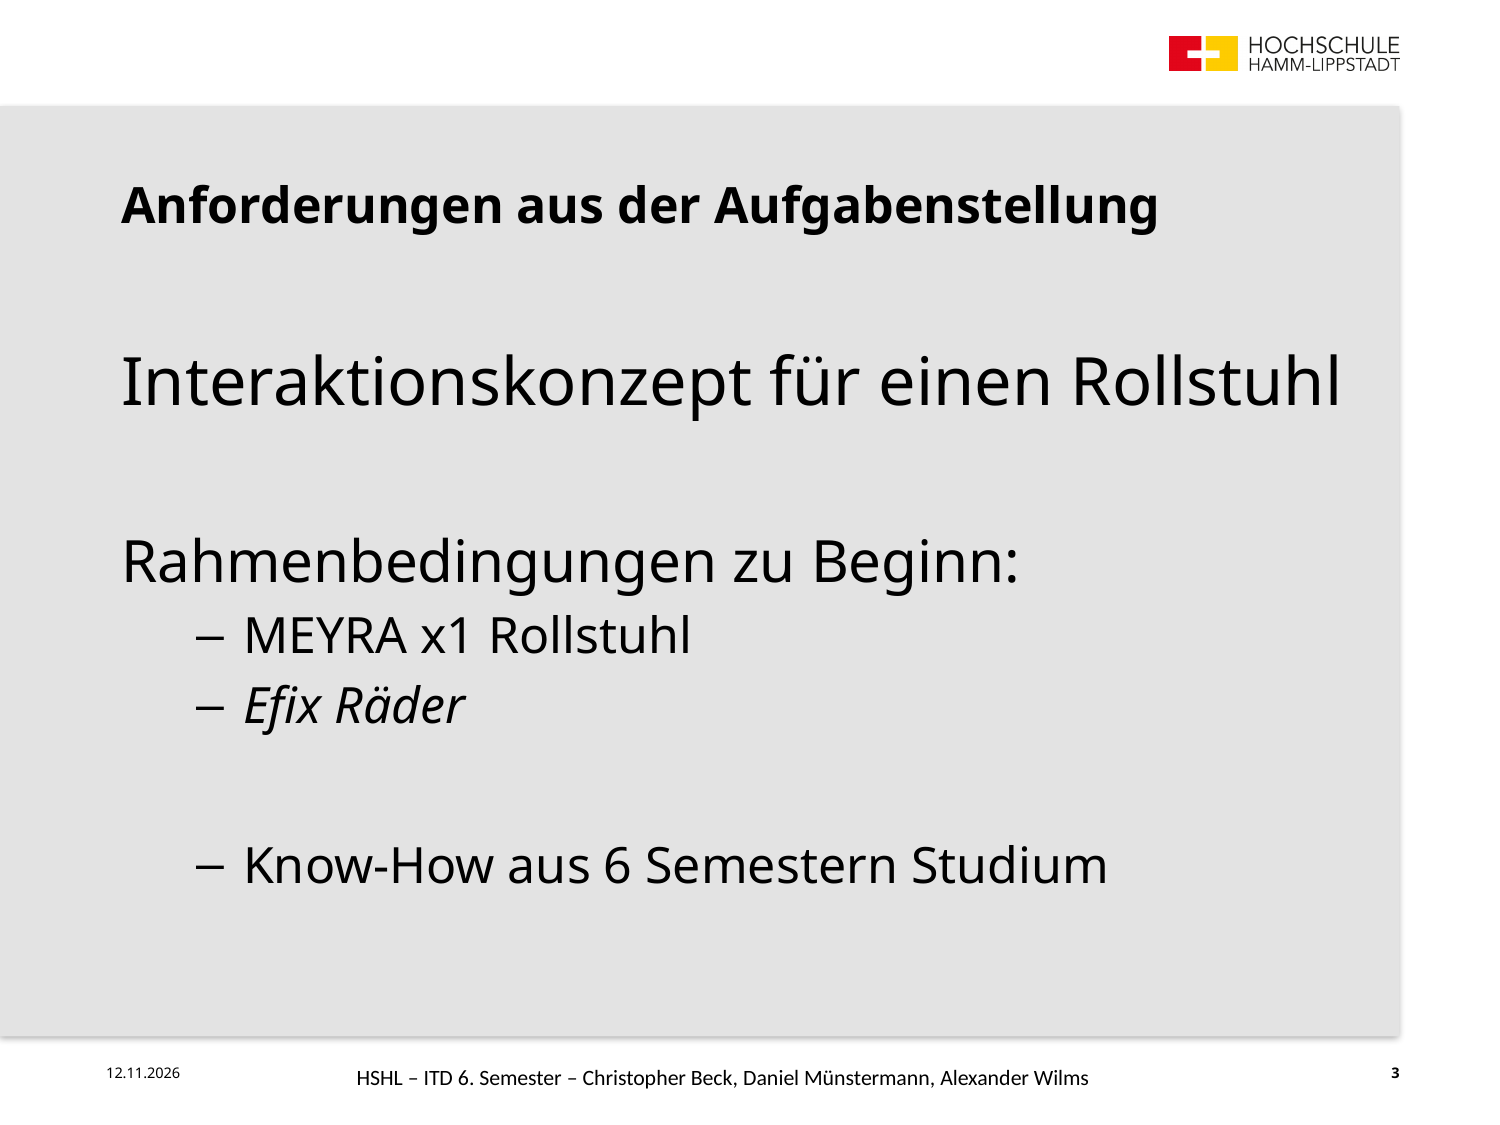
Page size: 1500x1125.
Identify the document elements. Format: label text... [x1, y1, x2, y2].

slide_number 3 [1105, 1065, 1400, 1084]
list Interaktionskonzept für einen Rollstuhl Rahmenbedingungen zu Beginn: MEYRA x1 Rollstuhl Efix Räder Know-How aus 6 Semestern Studium [106, 331, 1366, 1005]
text_box Anforderungen aus der Aufgabenstellung [106, 125, 1340, 281]
text_box HSHL – ITD 6. Semester – Christopher Beck, Daniel Münstermann, Alexander Wilms [341, 1055, 1105, 1097]
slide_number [106, 1065, 341, 1084]
picture [1169, 36, 1400, 71]
